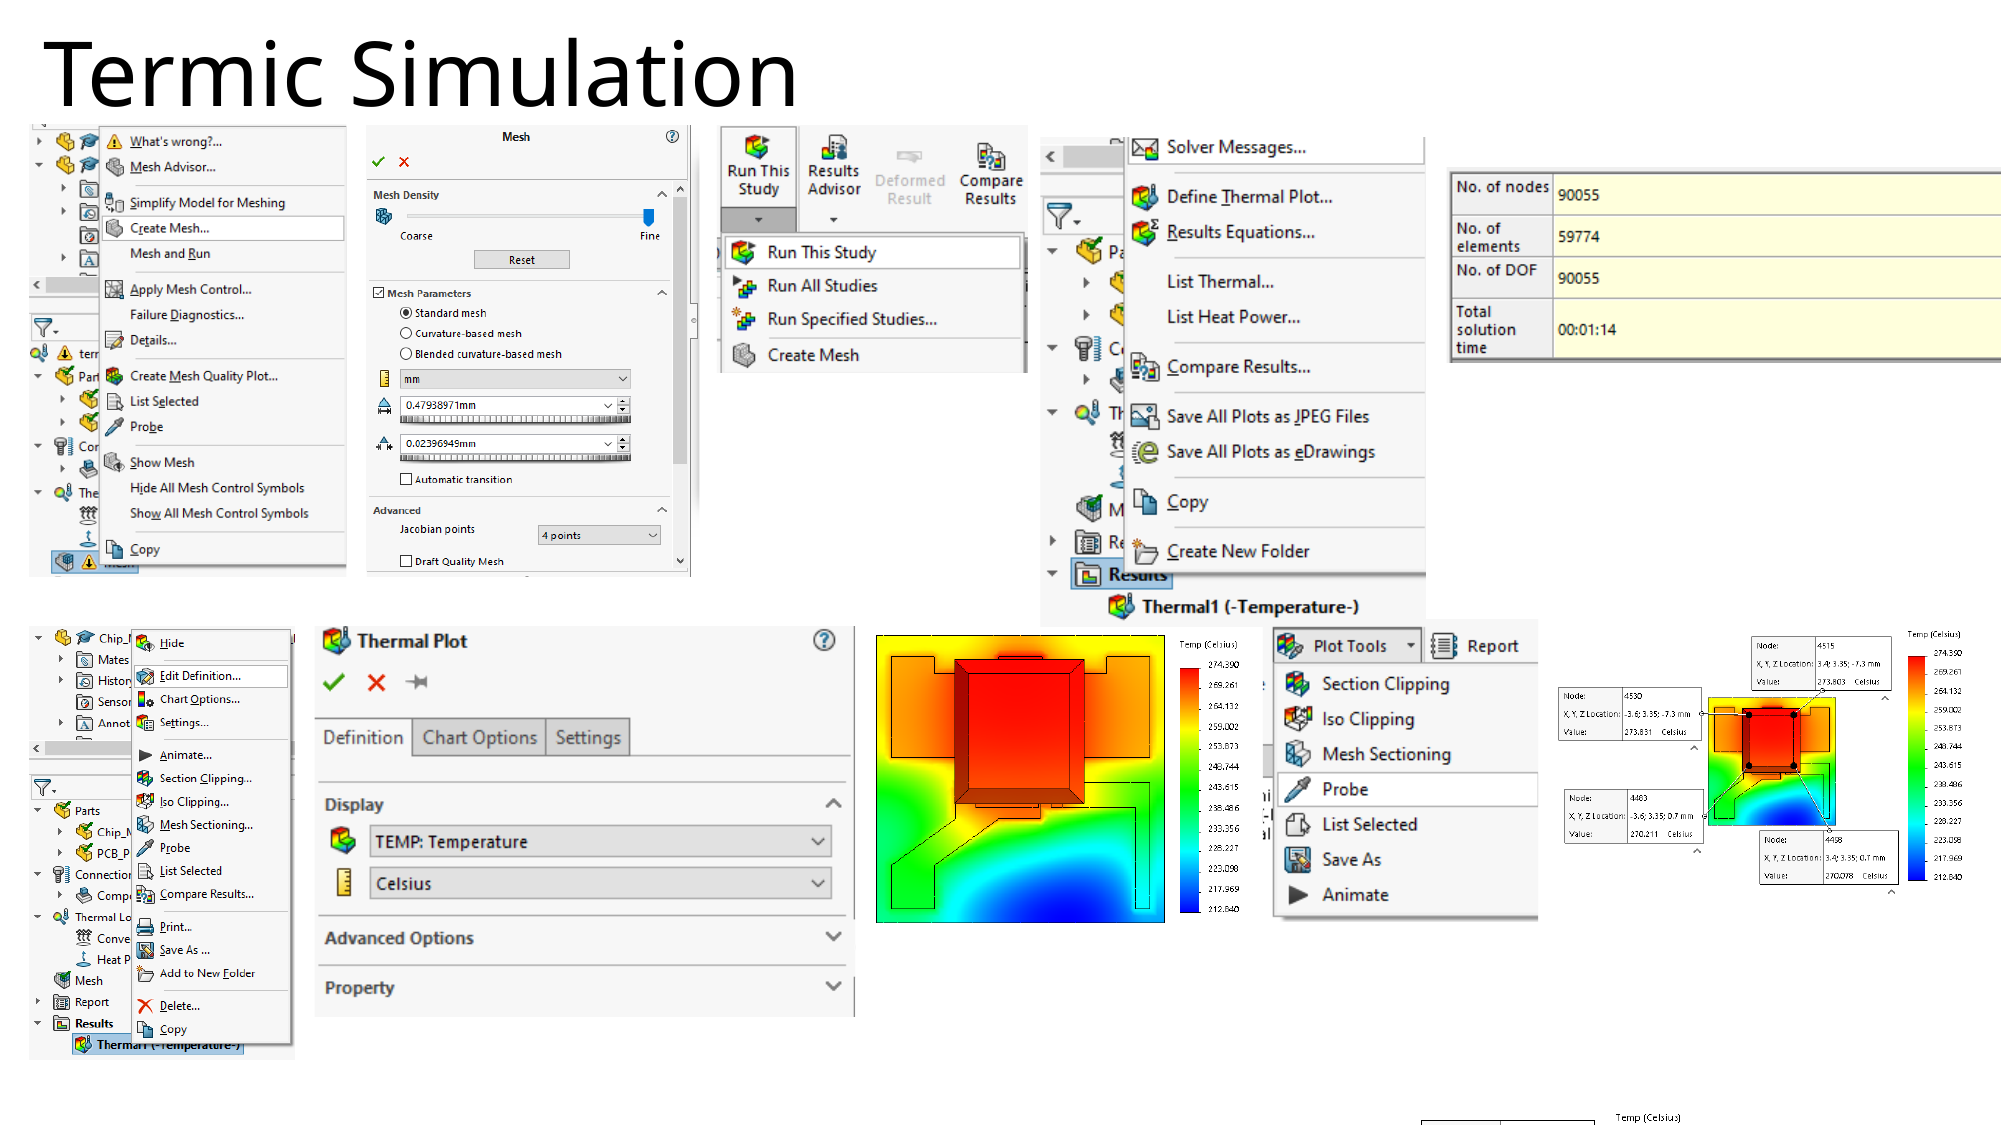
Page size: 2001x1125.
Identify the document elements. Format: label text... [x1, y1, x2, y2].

picture [716, 125, 1028, 373]
picture [1040, 137, 1539, 922]
picture [1547, 630, 1974, 897]
picture [28, 626, 295, 1061]
picture [1166, 1112, 1698, 1125]
picture [29, 124, 347, 577]
picture [366, 125, 700, 577]
picture [1446, 167, 2001, 363]
picture [860, 630, 1251, 933]
picture [314, 626, 856, 1017]
title Termic Simulation [29, 20, 1270, 134]
